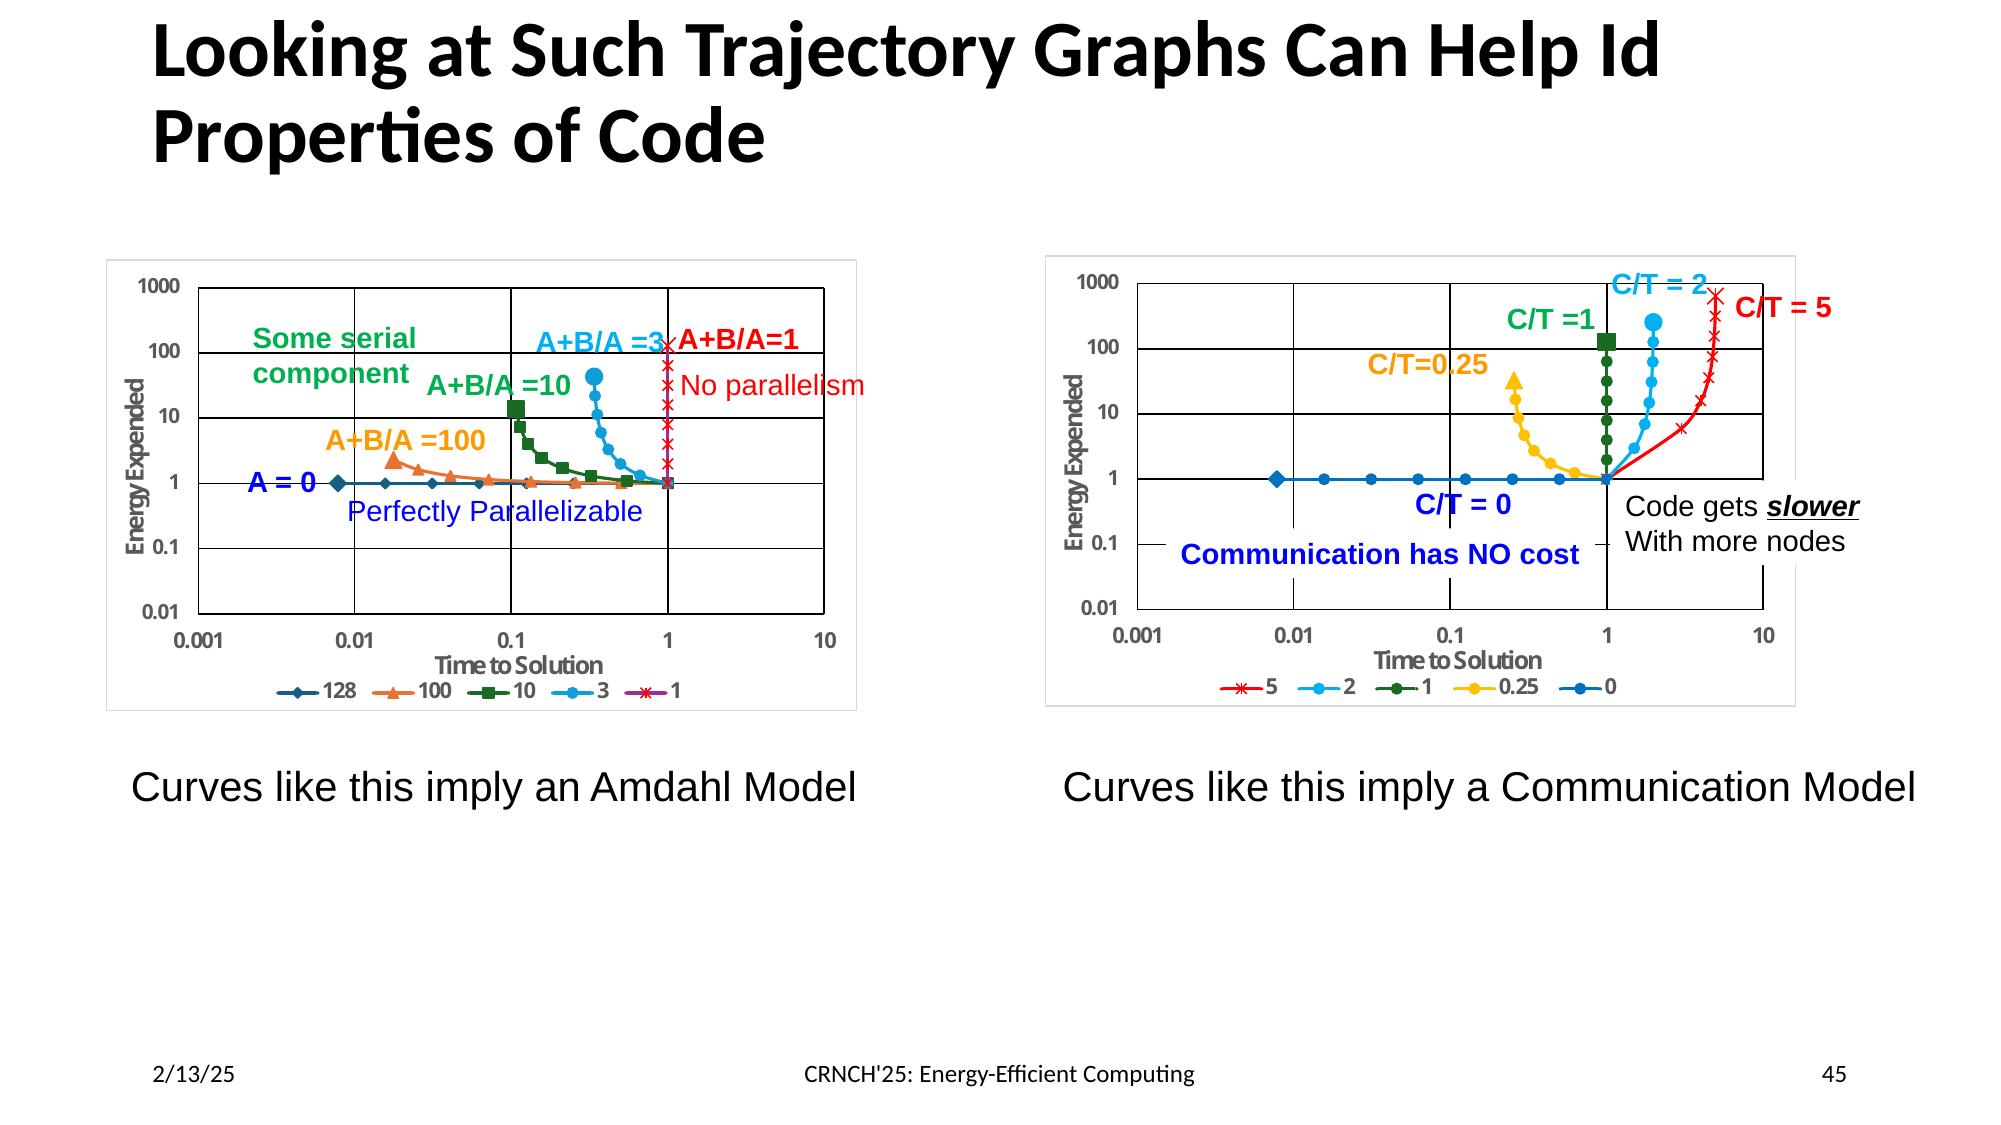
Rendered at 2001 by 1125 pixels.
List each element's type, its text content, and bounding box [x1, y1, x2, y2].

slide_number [137, 1042, 588, 1103]
footer CRNCH'25: Energy-Efficient Computing [662, 1042, 1338, 1103]
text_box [1044, 254, 1876, 708]
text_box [105, 258, 882, 712]
text_box Curves like this imply a Communication Model [1047, 752, 1932, 818]
title Looking at Such Trajectory Graphs Can Help Id Properties of Code [137, 0, 1863, 188]
text_box Curves like this imply an Amdahl Model [116, 752, 873, 818]
slide_number 45 [1412, 1042, 1863, 1103]
